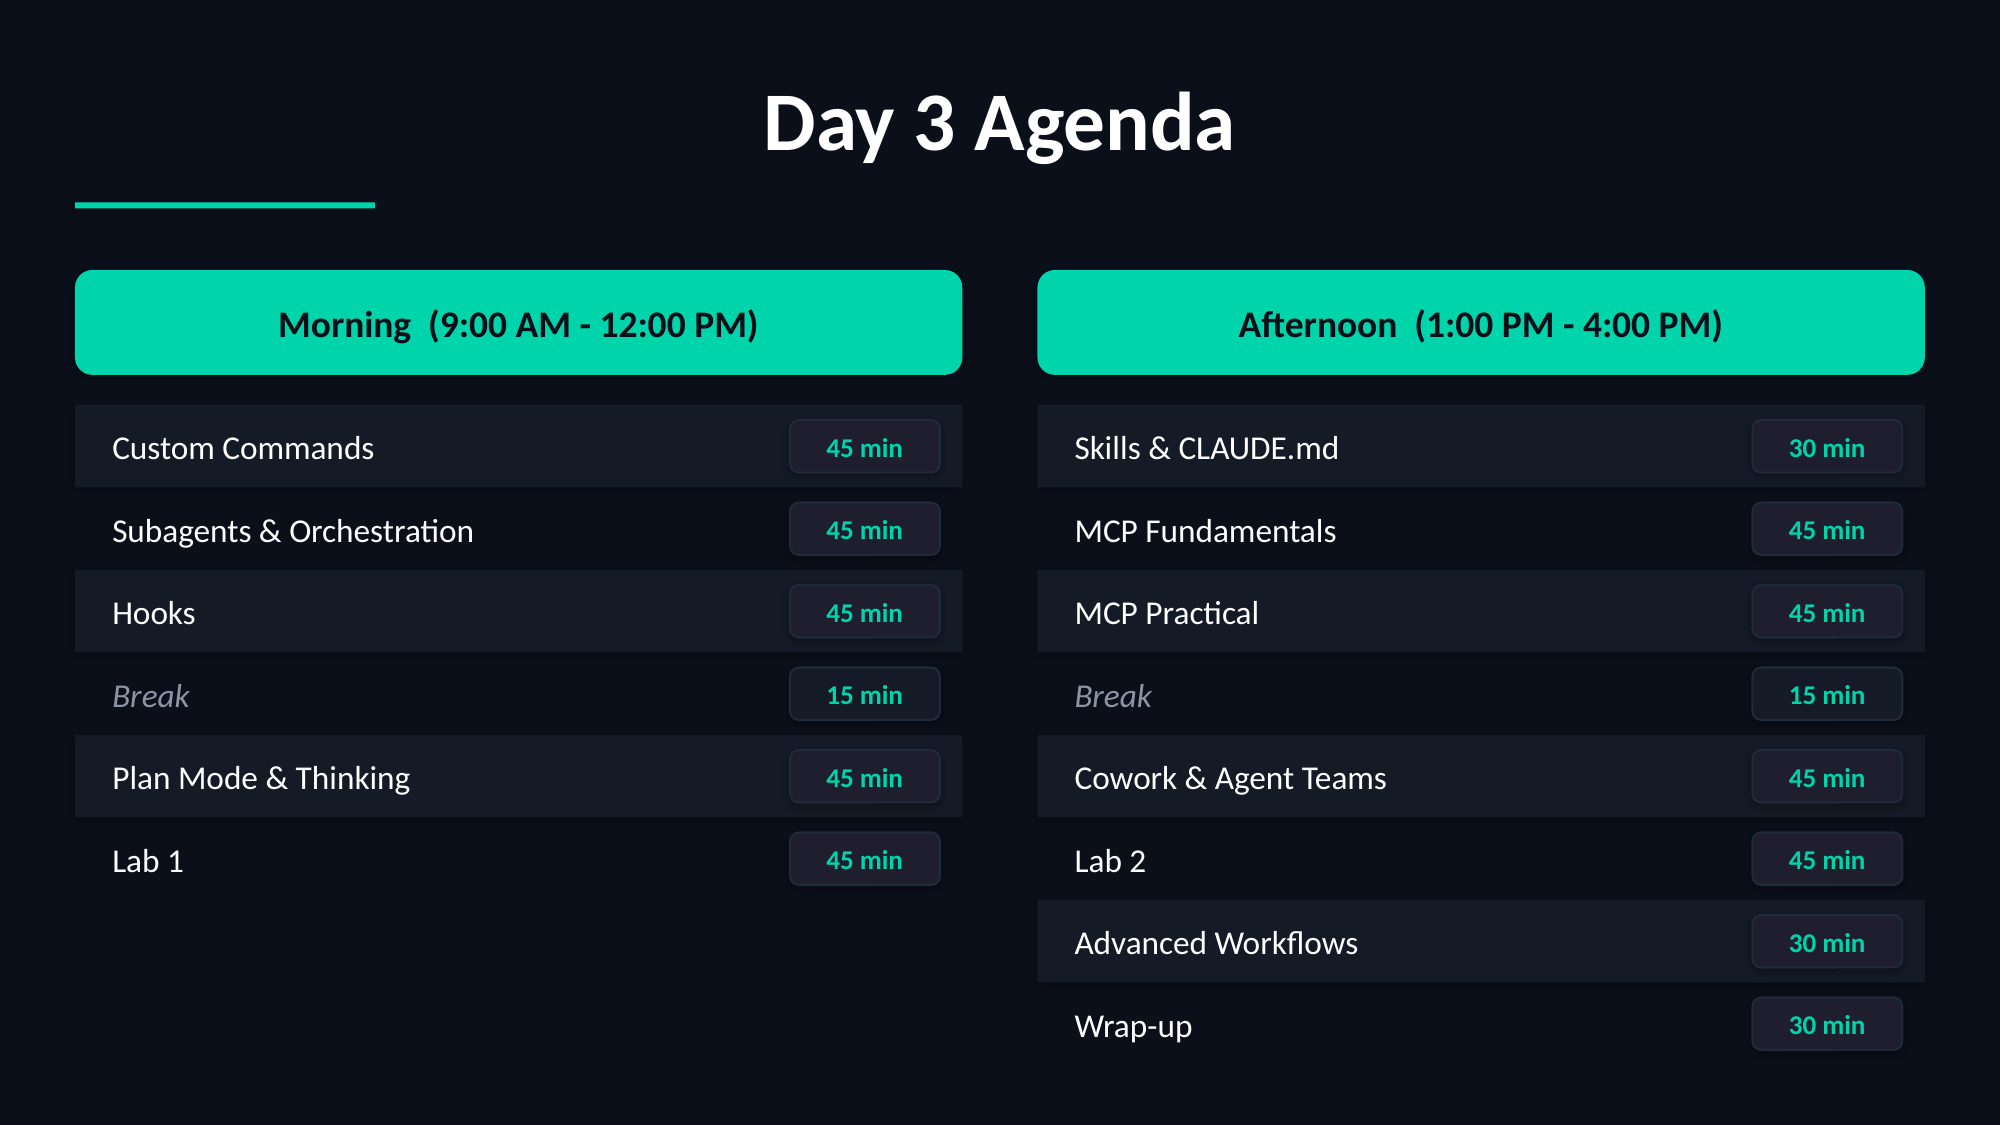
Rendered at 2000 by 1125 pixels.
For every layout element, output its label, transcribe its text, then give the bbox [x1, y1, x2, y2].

text_box [789, 419, 941, 474]
text_box Plan Mode & Thinking [97, 748, 790, 804]
text_box 45 min [1774, 752, 1881, 800]
text_box [789, 749, 941, 804]
text_box [74, 569, 963, 653]
text_box [1751, 501, 1904, 556]
text_box 45 min [1774, 835, 1881, 883]
text_box Skills & CLAUDE.md [1059, 418, 1753, 474]
text_box [1751, 419, 1904, 474]
text_box [789, 584, 941, 639]
text_box [1751, 914, 1904, 969]
text_box Break [97, 666, 790, 722]
text_box [789, 501, 941, 556]
text_box [74, 202, 376, 209]
text_box Afternoon (1:00 PM - 4:00 PM) [1223, 292, 1739, 353]
text_box 45 min [1774, 587, 1881, 635]
text_box [1751, 584, 1904, 639]
text_box Cowork & Agent Teams [1059, 748, 1753, 804]
text_box Custom Commands [97, 418, 790, 474]
text_box 45 min [811, 587, 919, 635]
text_box Lab 1 [97, 831, 790, 887]
text_box [74, 404, 963, 488]
text_box 30 min [1774, 917, 1881, 965]
text_box [1751, 831, 1904, 886]
text_box 15 min [1774, 670, 1881, 718]
text_box Break [1059, 666, 1753, 722]
text_box MCP Fundamentals [1059, 501, 1753, 557]
text_box [1751, 666, 1904, 721]
text_box [1036, 269, 1926, 376]
text_box [1037, 404, 1926, 488]
text_box 30 min [1774, 422, 1881, 470]
text_box Advanced Workflows [1059, 913, 1753, 969]
text_box 15 min [811, 670, 919, 718]
text_box Subagents & Orchestration [97, 501, 790, 557]
text_box [789, 831, 941, 886]
text_box [1037, 569, 1926, 653]
text_box MCP Practical [1059, 583, 1753, 639]
text_box 45 min [811, 505, 919, 553]
text_box [74, 269, 964, 376]
text_box Lab 2 [1059, 831, 1753, 887]
text_box 45 min [811, 835, 919, 883]
text_box Day 3 Agenda [748, 60, 1252, 175]
text_box 45 min [1774, 505, 1881, 553]
text_box Hooks [97, 583, 790, 639]
text_box [1751, 996, 1904, 1051]
text_box [1751, 749, 1904, 804]
text_box [789, 666, 941, 721]
text_box 45 min [811, 422, 919, 470]
text_box Wrap-up [1059, 996, 1753, 1052]
text_box 45 min [811, 752, 919, 800]
text_box 30 min [1774, 1000, 1881, 1048]
text_box [1037, 899, 1926, 983]
text_box Morning (9:00 AM - 12:00 PM) [263, 292, 775, 353]
text_box [1037, 734, 1926, 818]
text_box [74, 734, 963, 818]
